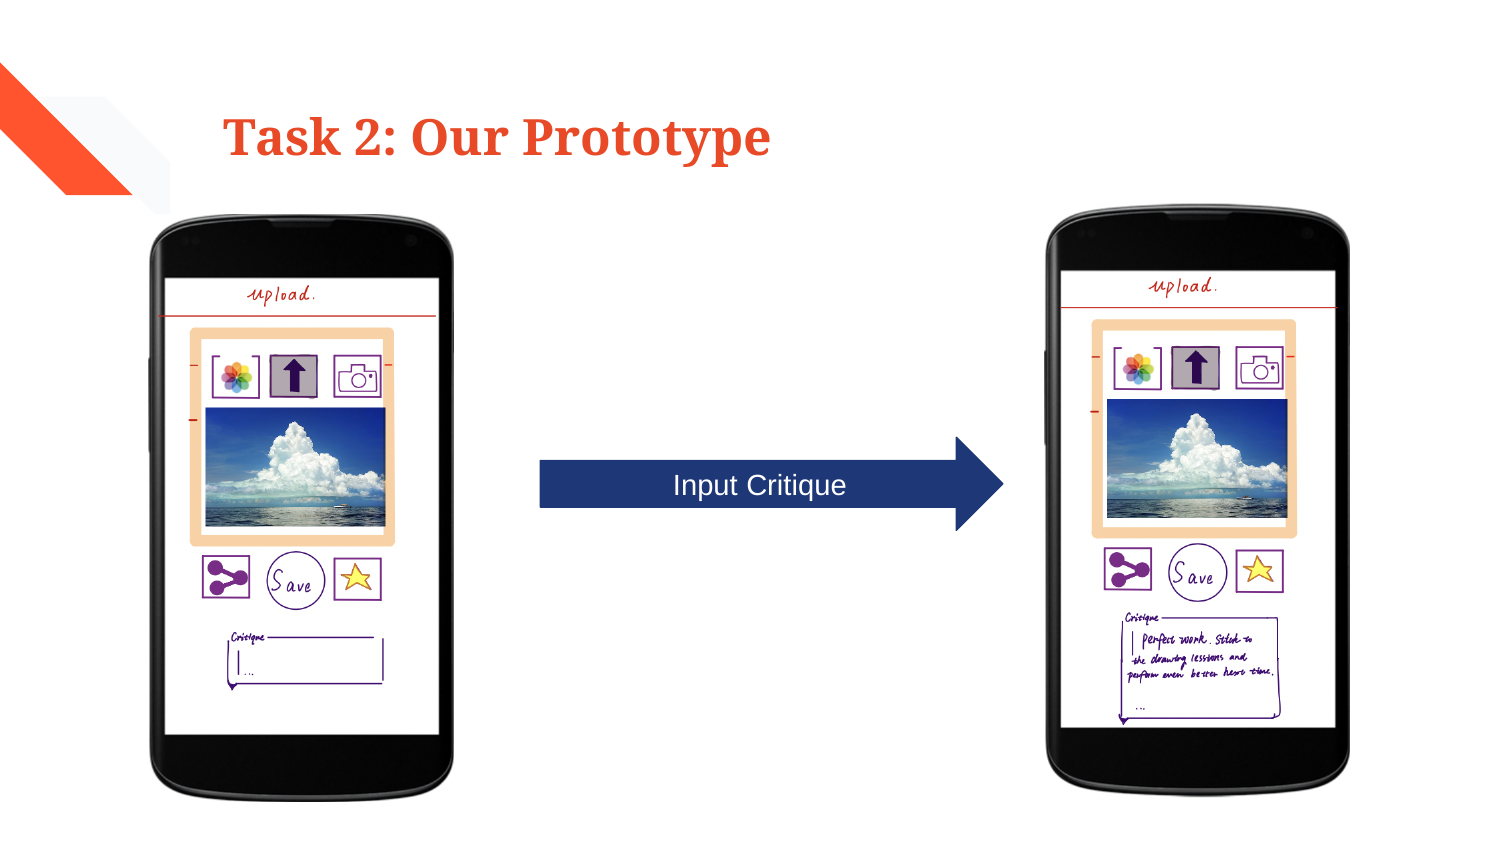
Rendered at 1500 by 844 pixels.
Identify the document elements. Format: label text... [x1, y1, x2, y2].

picture [1043, 194, 1350, 800]
title Task 2: Our Prototype [212, 64, 1368, 215]
picture [148, 214, 454, 802]
text_box Input Critique [540, 437, 1003, 531]
